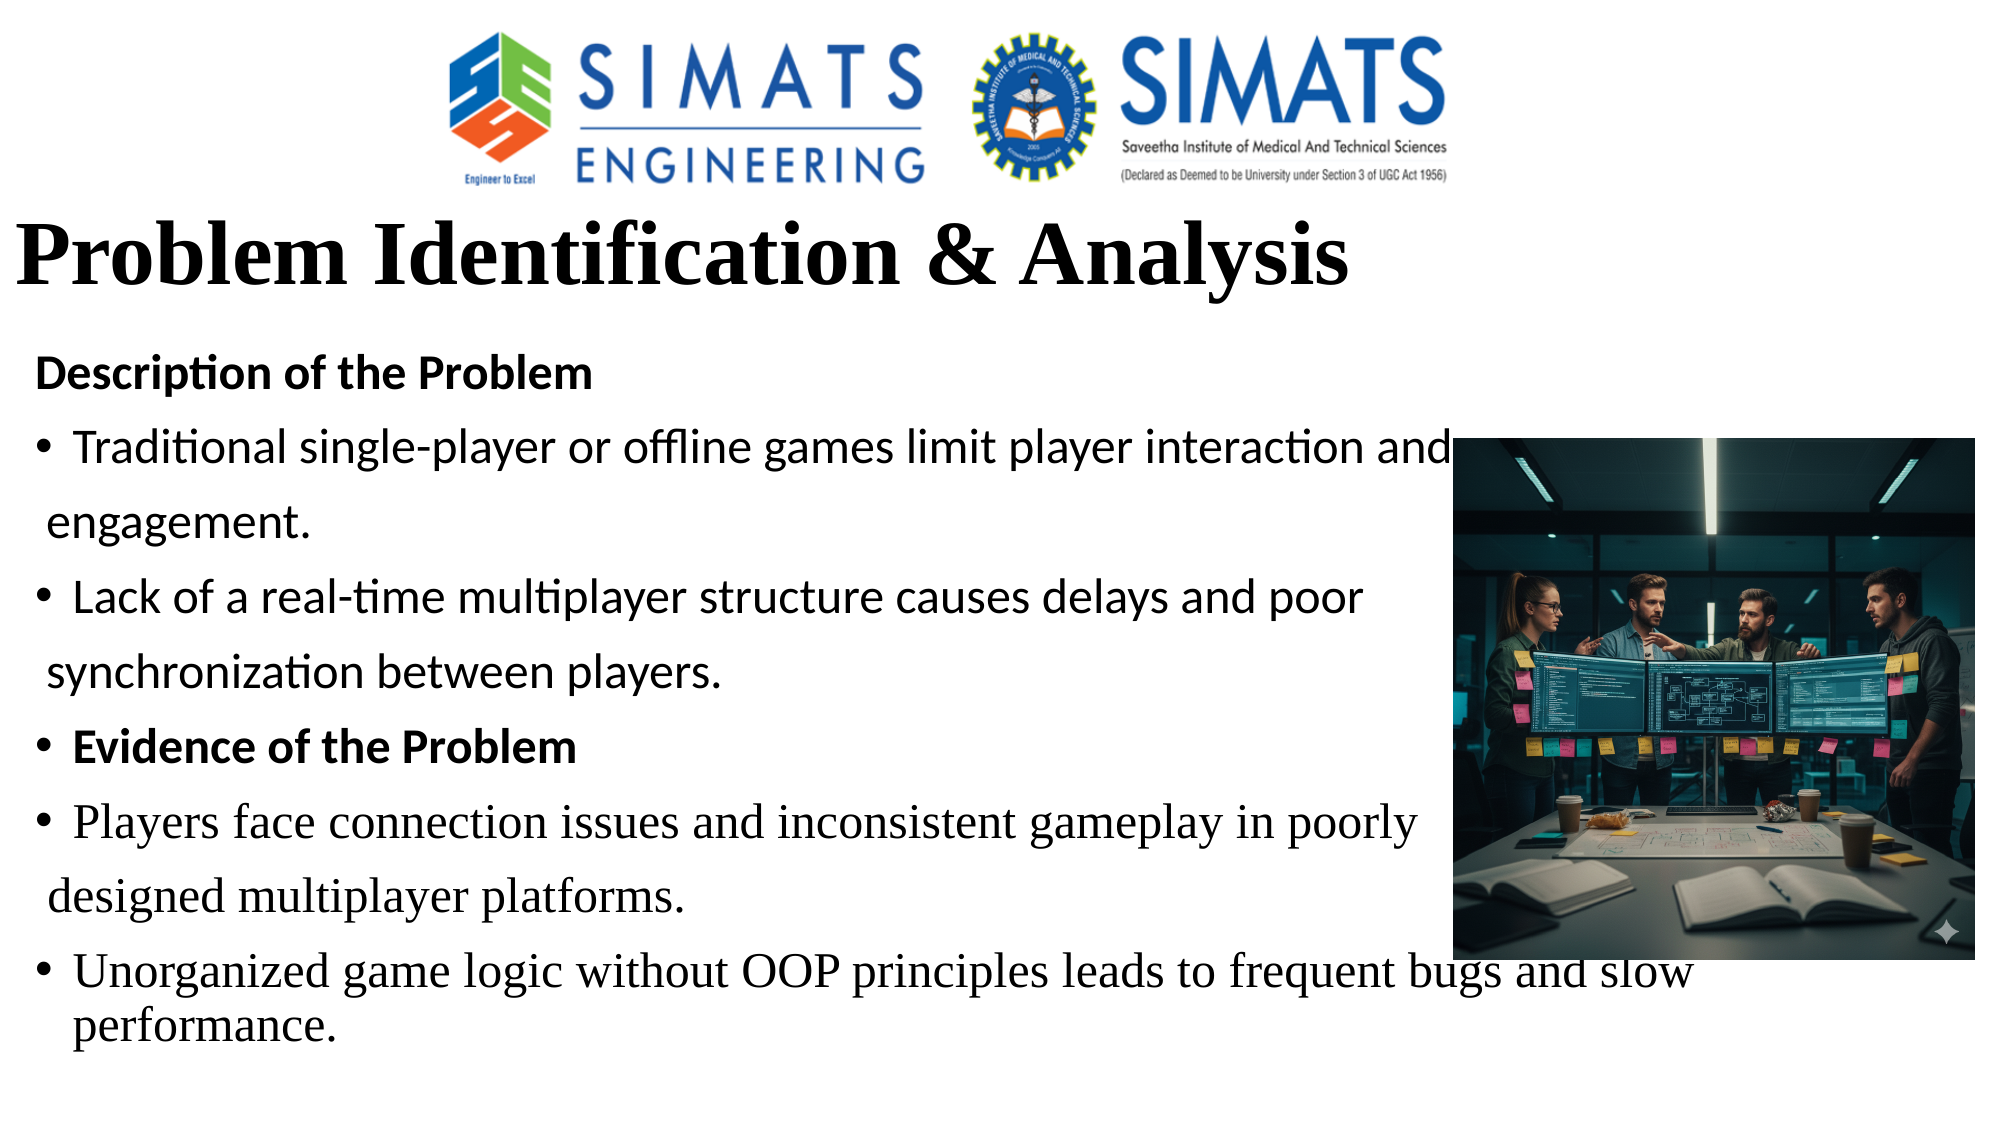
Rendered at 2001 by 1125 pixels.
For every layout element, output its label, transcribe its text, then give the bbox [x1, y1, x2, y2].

title Problem Identification & Analysis [0, 145, 1725, 364]
picture [366, 18, 1518, 195]
list Description of the Problem Traditional single-player or offline games limit player interaction and engagement. Lack of a real-time multiplayer structure causes delays and poor synchronization between players. Evidence of the Problem Players face connection issues and inconsistent gameplay in poorly designed multiplayer platforms. Unorganized game logic without OOP principles leads to frequent bugs and slow performance. [20, 290, 1890, 1108]
picture [1453, 438, 1975, 960]
